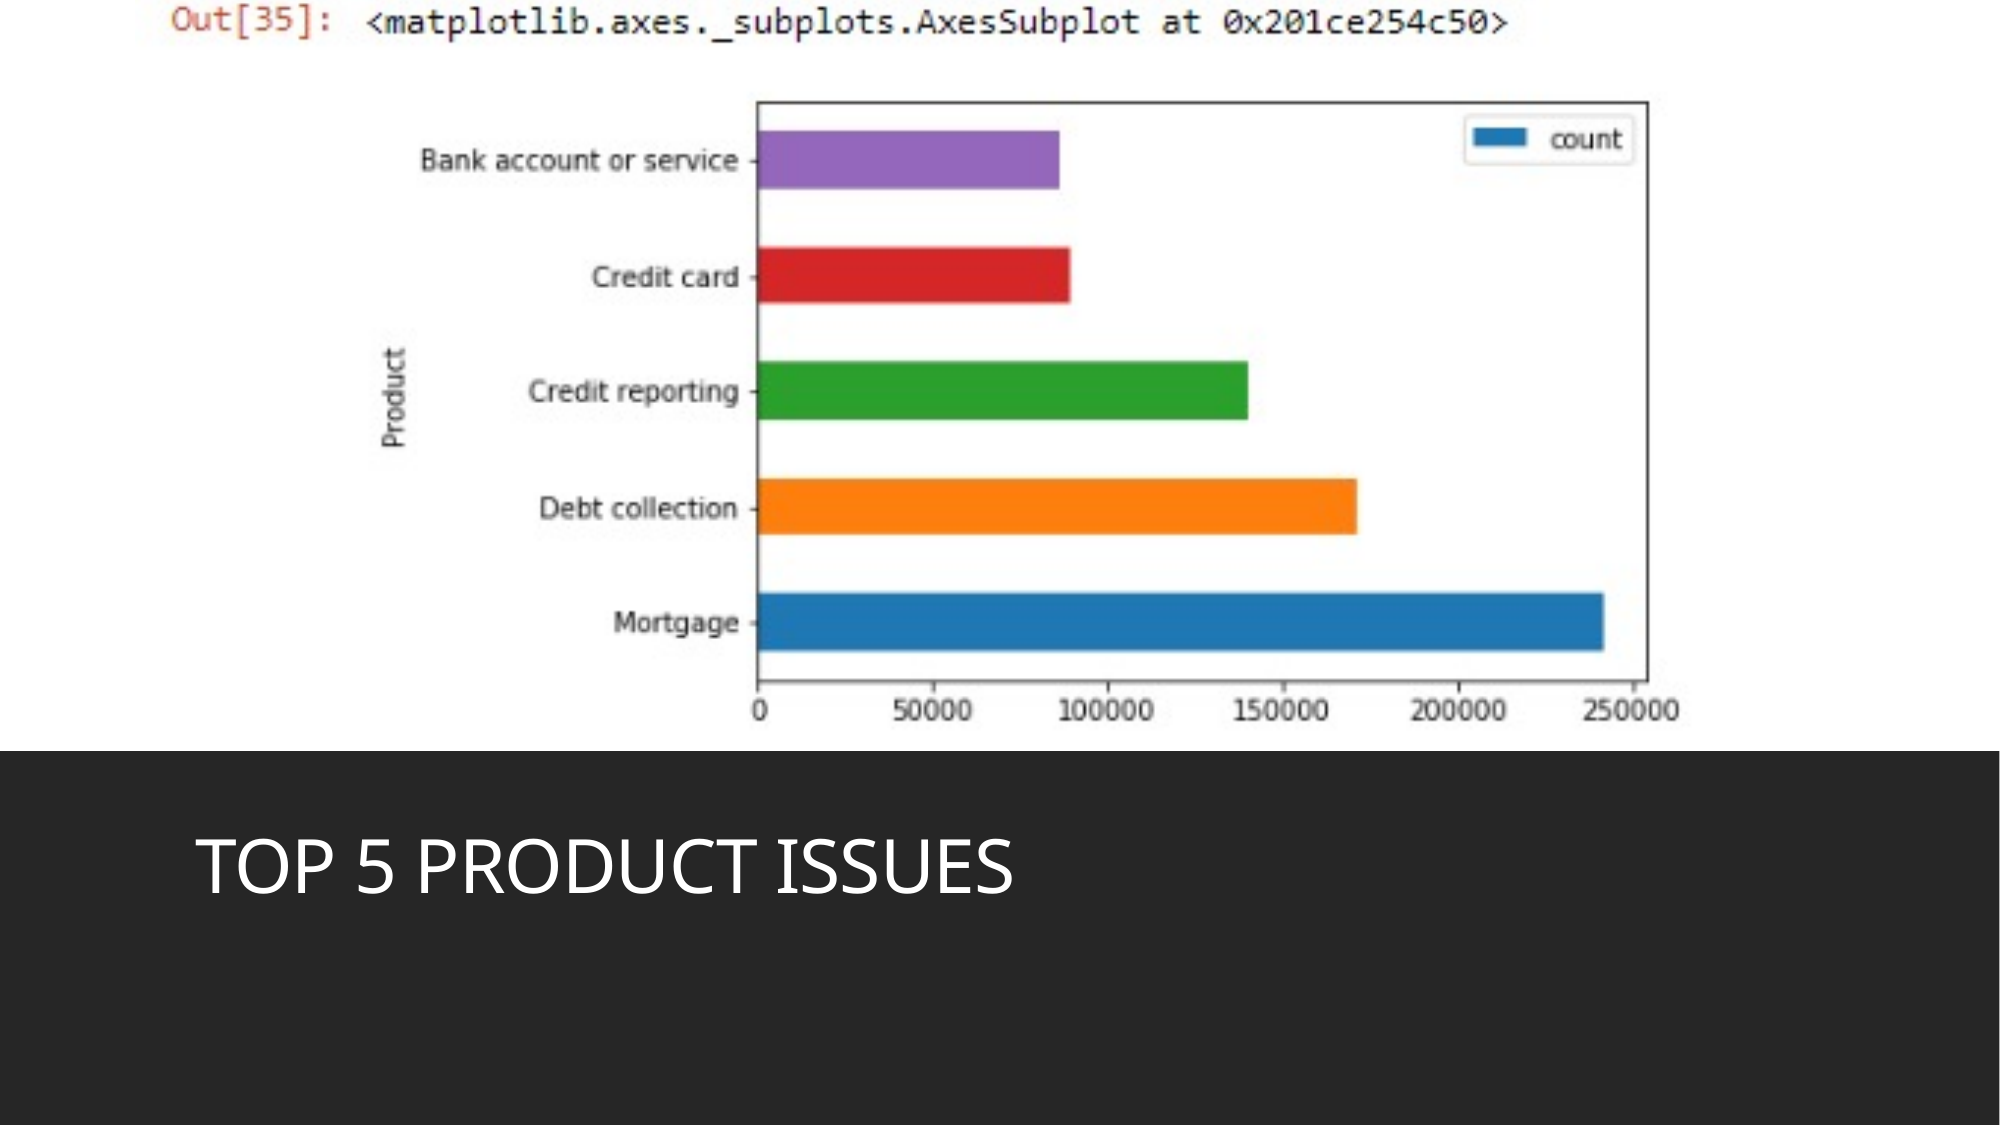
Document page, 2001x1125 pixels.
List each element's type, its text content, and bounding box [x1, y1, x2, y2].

picture [134, 0, 1769, 752]
title TOP 5 PRODUCT ISSUES [180, 787, 1839, 910]
